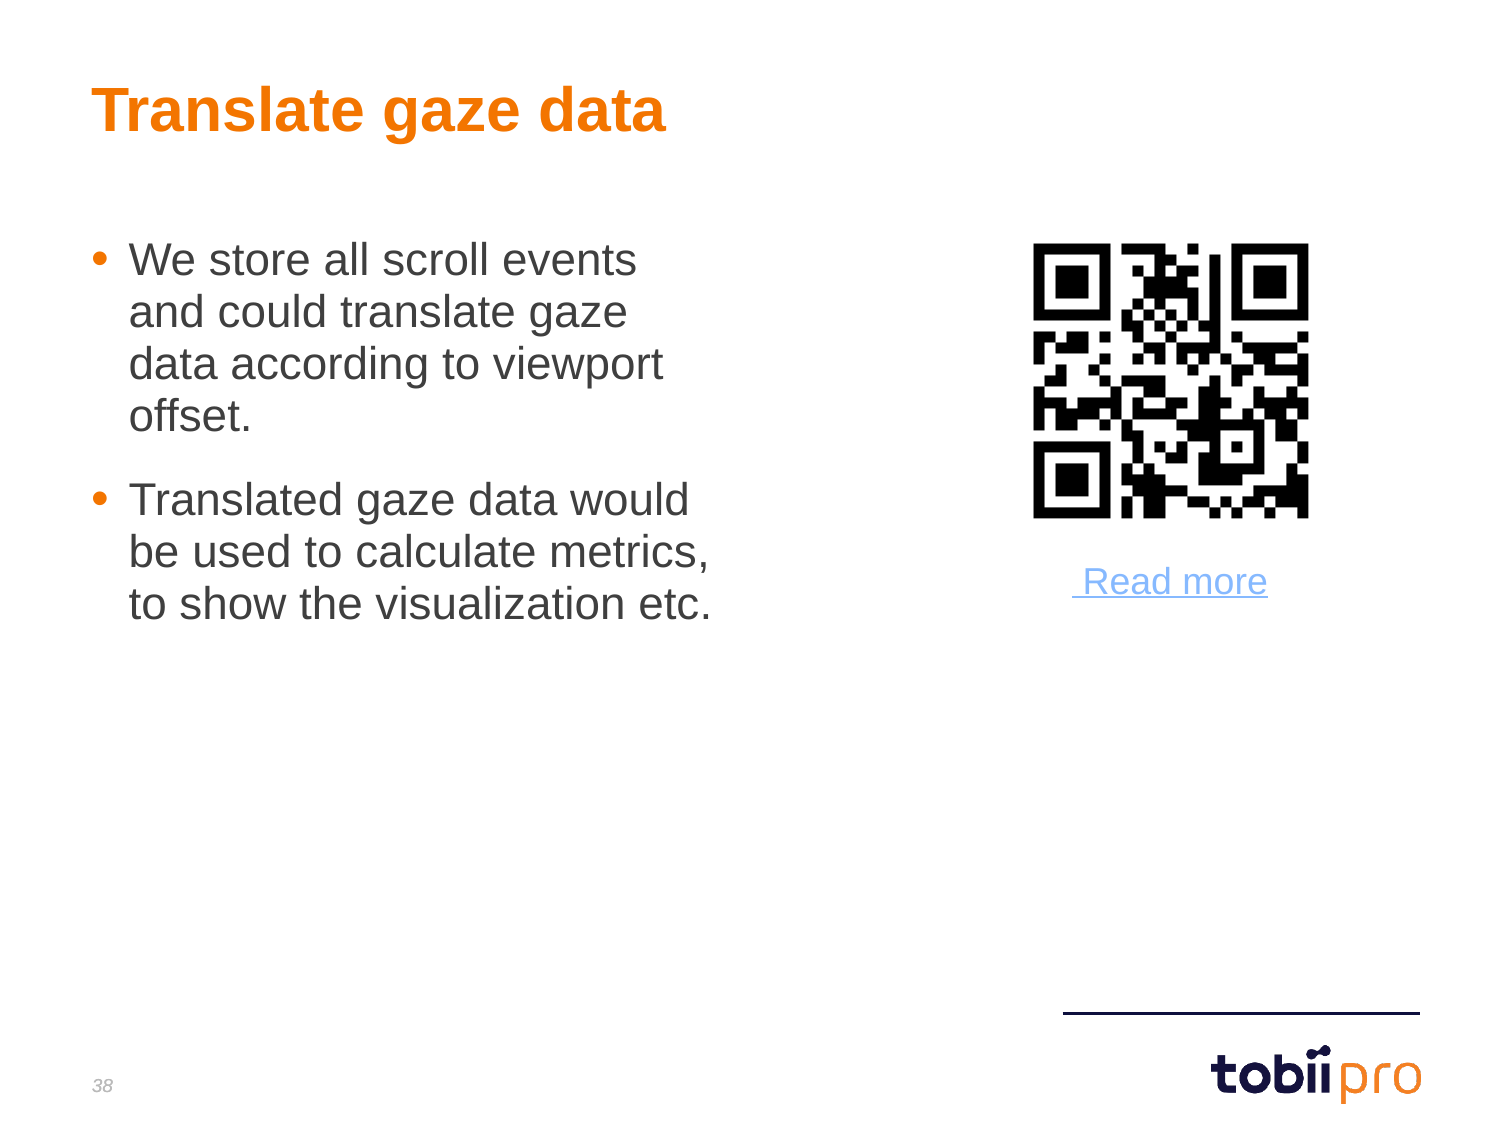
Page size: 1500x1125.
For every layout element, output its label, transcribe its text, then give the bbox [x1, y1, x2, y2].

picture [1015, 225, 1329, 539]
picture [1211, 1045, 1421, 1104]
text_box Read more [1057, 552, 1287, 610]
title Translate gaze data [75, 69, 1419, 226]
text_box 38 [76, 1054, 137, 1115]
list We store all scroll events and could translate gaze data according to viewport offset. Translated gaze data would be used to calculate metrics, to show the visualization etc. [76, 226, 734, 997]
